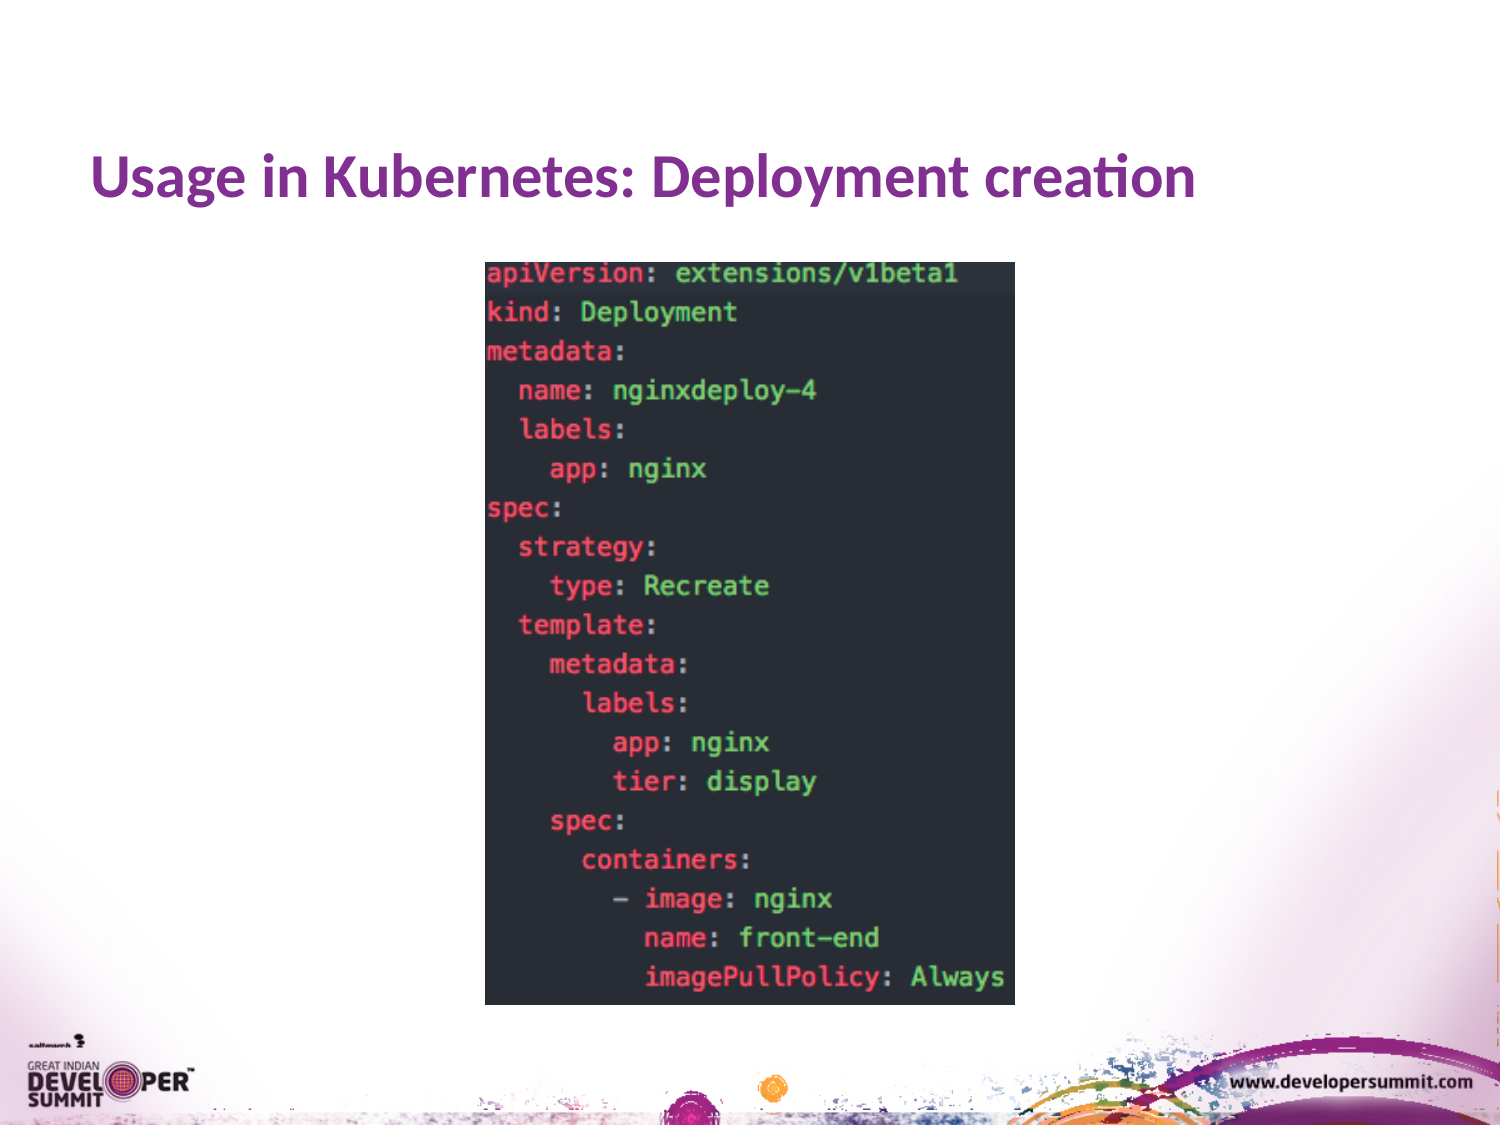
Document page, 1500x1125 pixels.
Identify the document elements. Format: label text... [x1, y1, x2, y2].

picture [0, 0, 1500, 1125]
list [485, 262, 1015, 1006]
title Usage in Kubernetes: Deployment creation [75, 62, 1425, 218]
